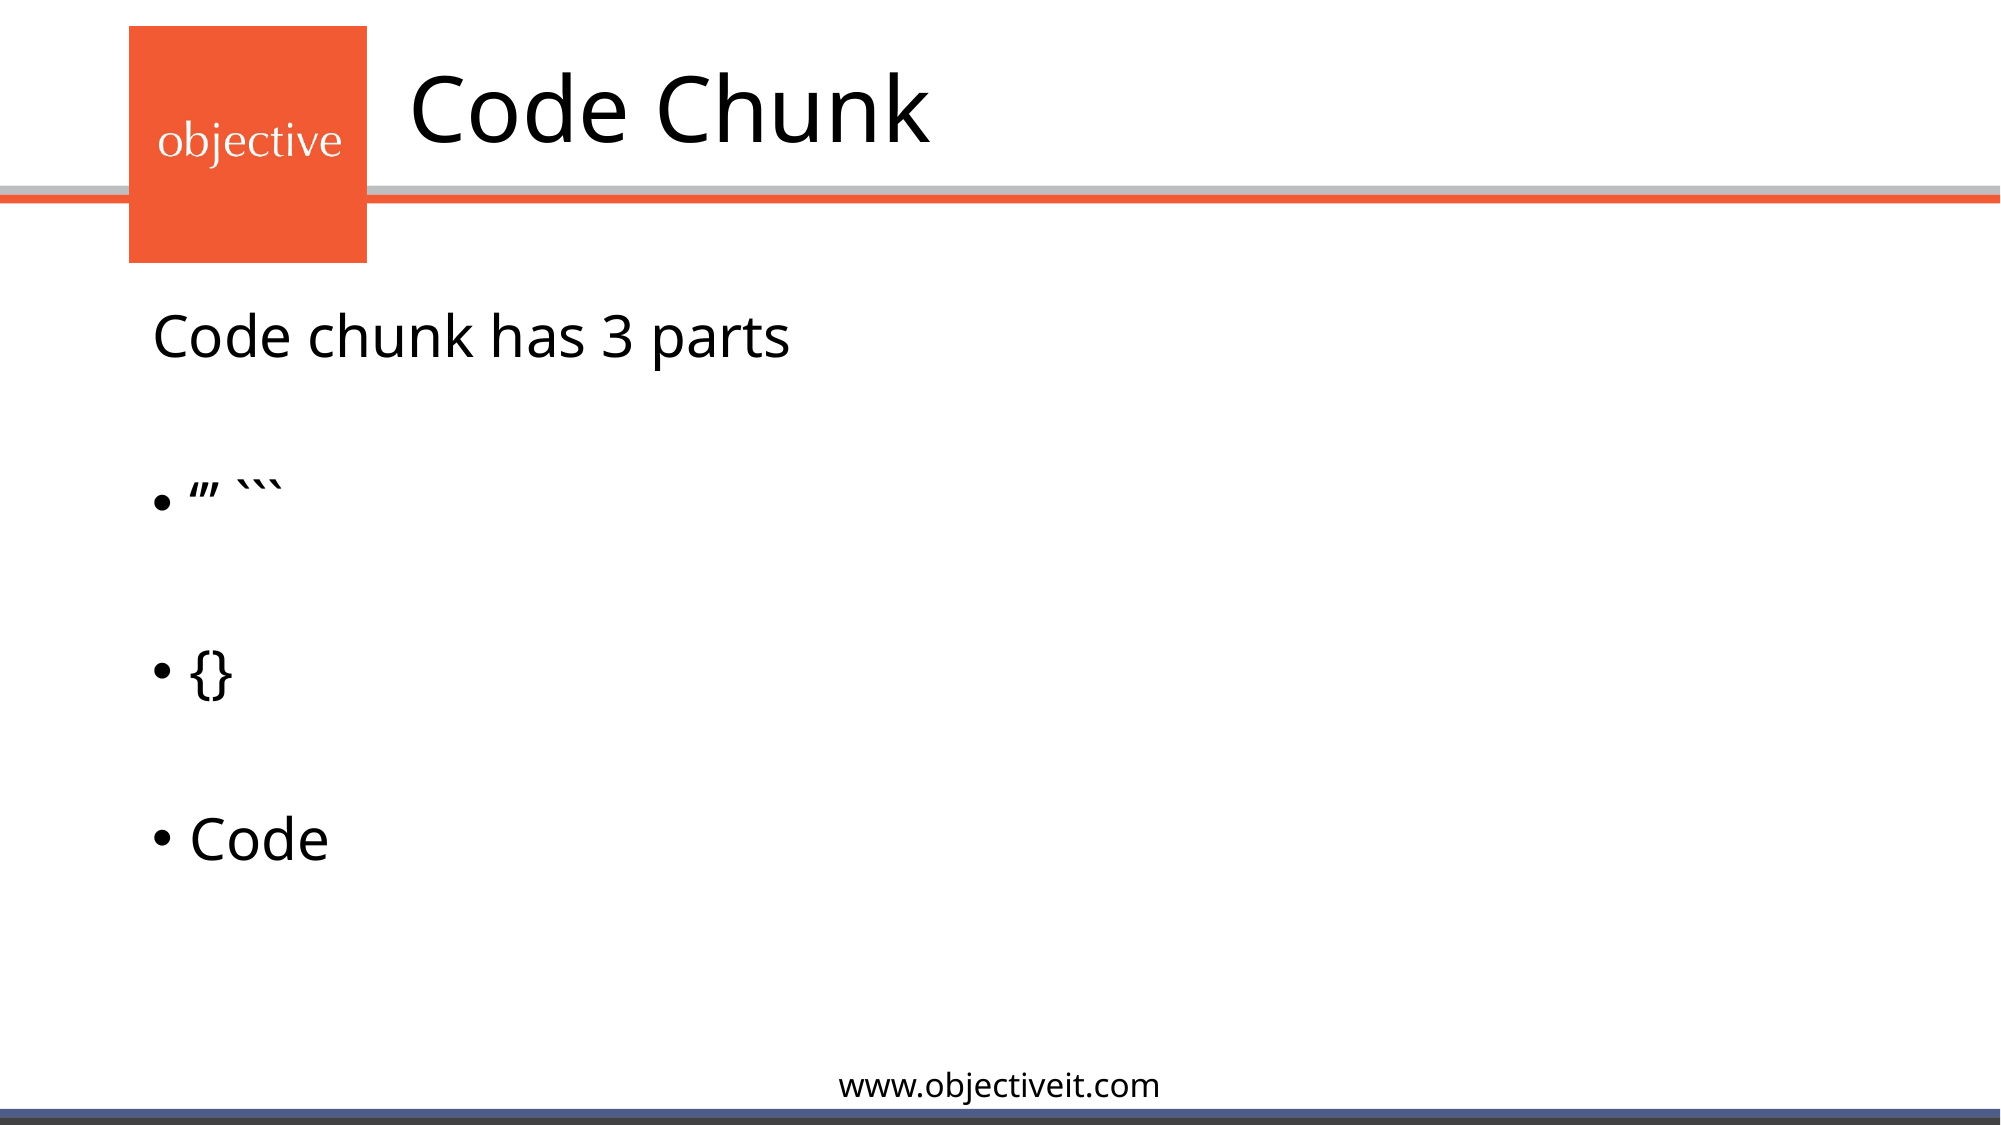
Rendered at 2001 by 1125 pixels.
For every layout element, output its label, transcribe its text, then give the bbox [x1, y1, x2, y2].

list Code chunk has 3 parts ‘’’ ``` {} Code [137, 299, 1862, 1014]
title Code Chunk [393, 32, 2000, 194]
picture [129, 26, 367, 263]
